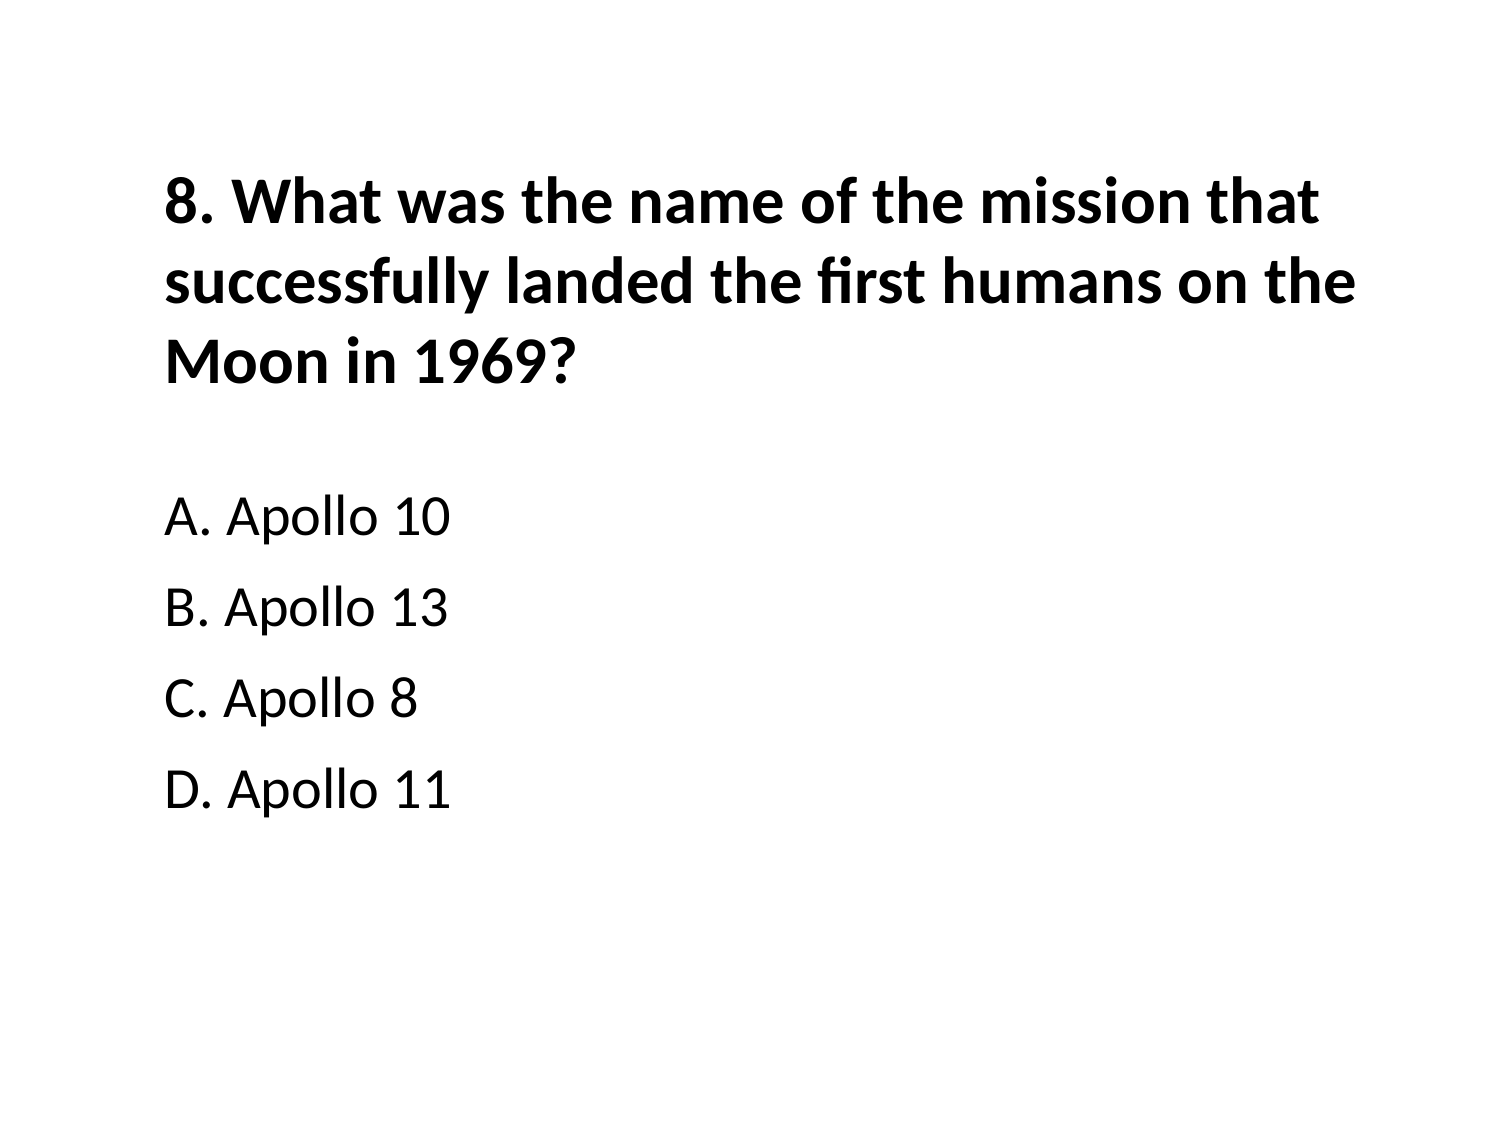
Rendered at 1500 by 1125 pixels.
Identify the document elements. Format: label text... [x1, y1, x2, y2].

text_box 8. What was the name of the mission that successfully landed the first humans on the Moon in 1969? A. Apollo 10 B. Apollo 13 C. Apollo 8 D. Apollo 11 [149, 149, 1425, 828]
